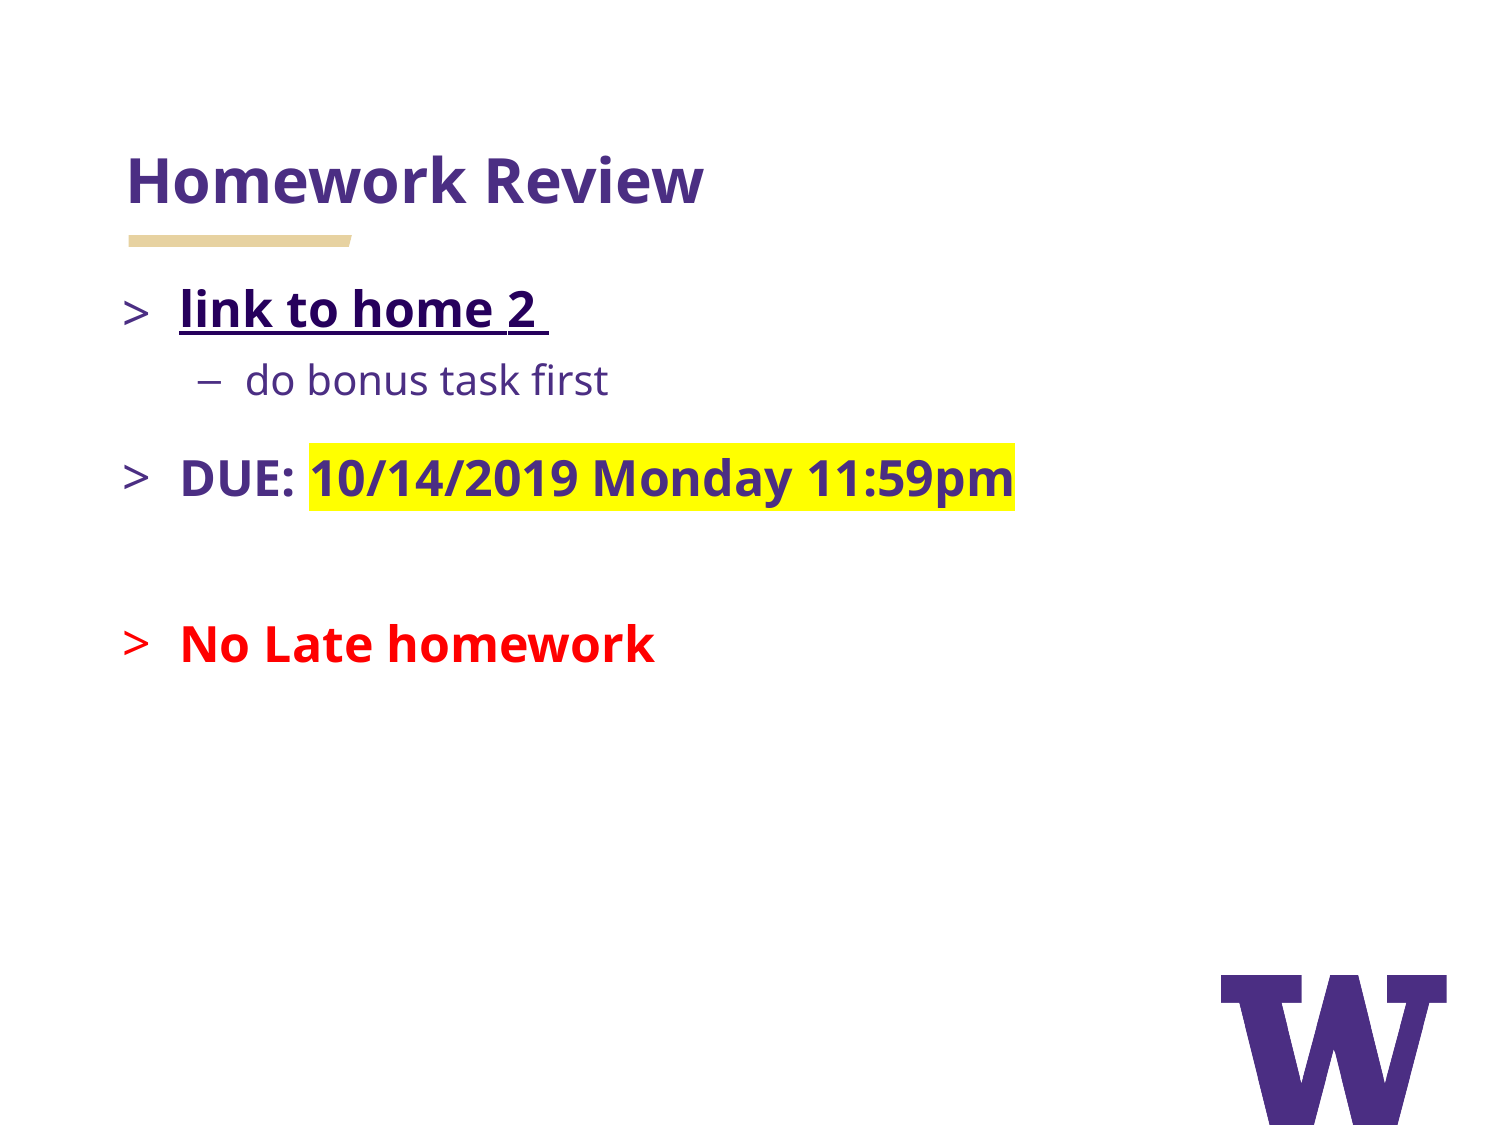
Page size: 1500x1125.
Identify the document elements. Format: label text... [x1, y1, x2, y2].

list link to home 2 do bonus task first DUE: 10/14/2019 Monday 11:59pm No Late homework [108, 270, 1453, 929]
picture [128, 235, 352, 247]
title Homework Review [110, 60, 1453, 224]
picture [1221, 975, 1447, 1125]
